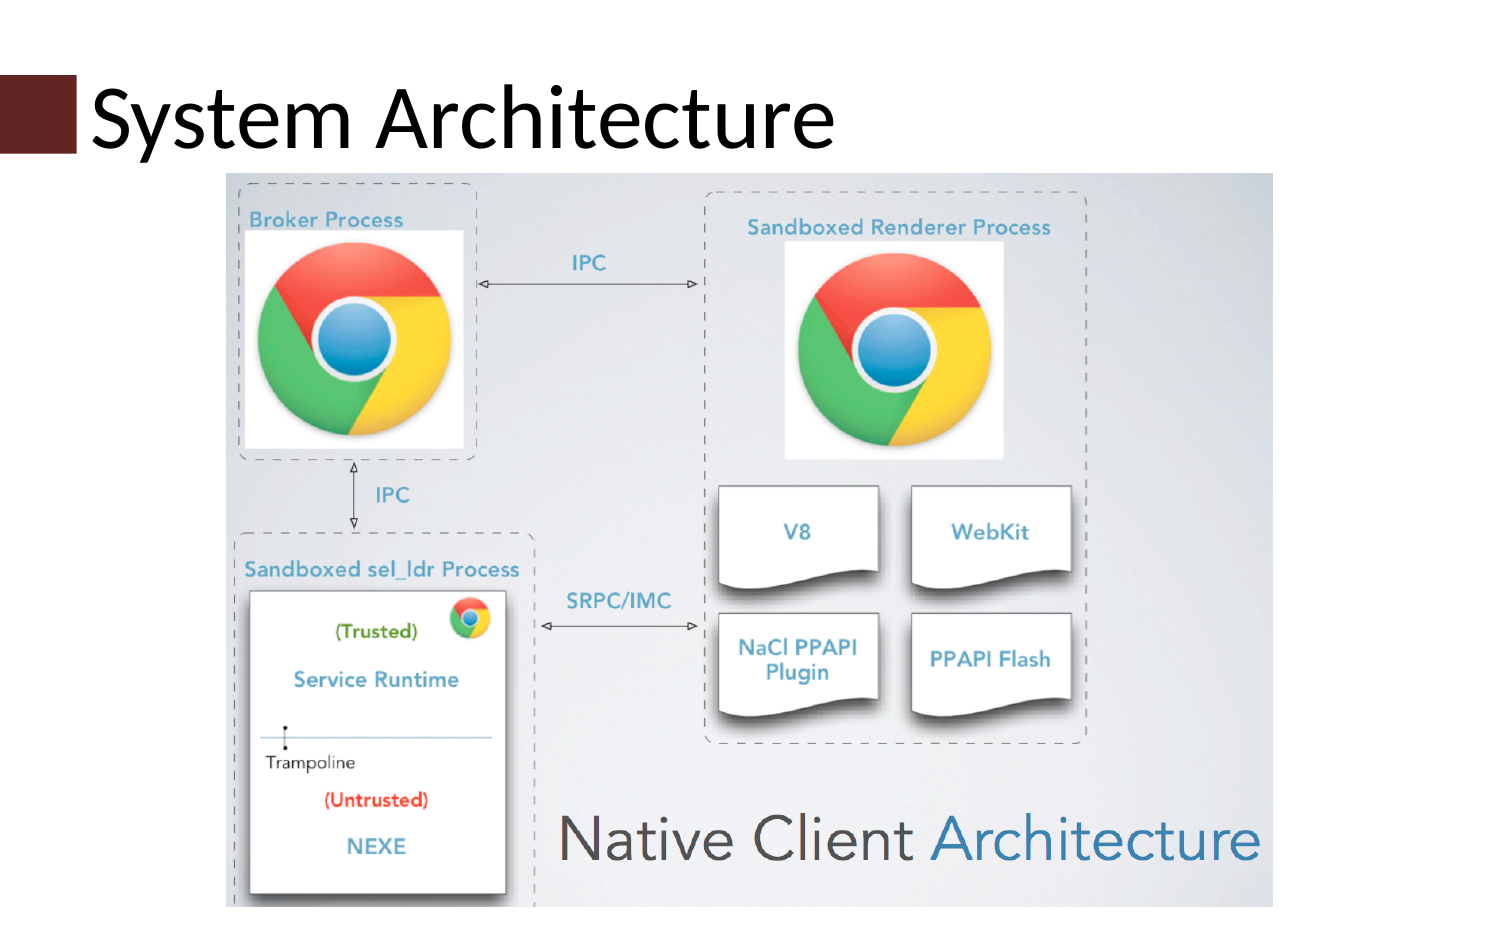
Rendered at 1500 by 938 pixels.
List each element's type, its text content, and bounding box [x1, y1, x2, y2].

title System Architecture [75, 37, 1425, 186]
picture [226, 173, 1274, 908]
